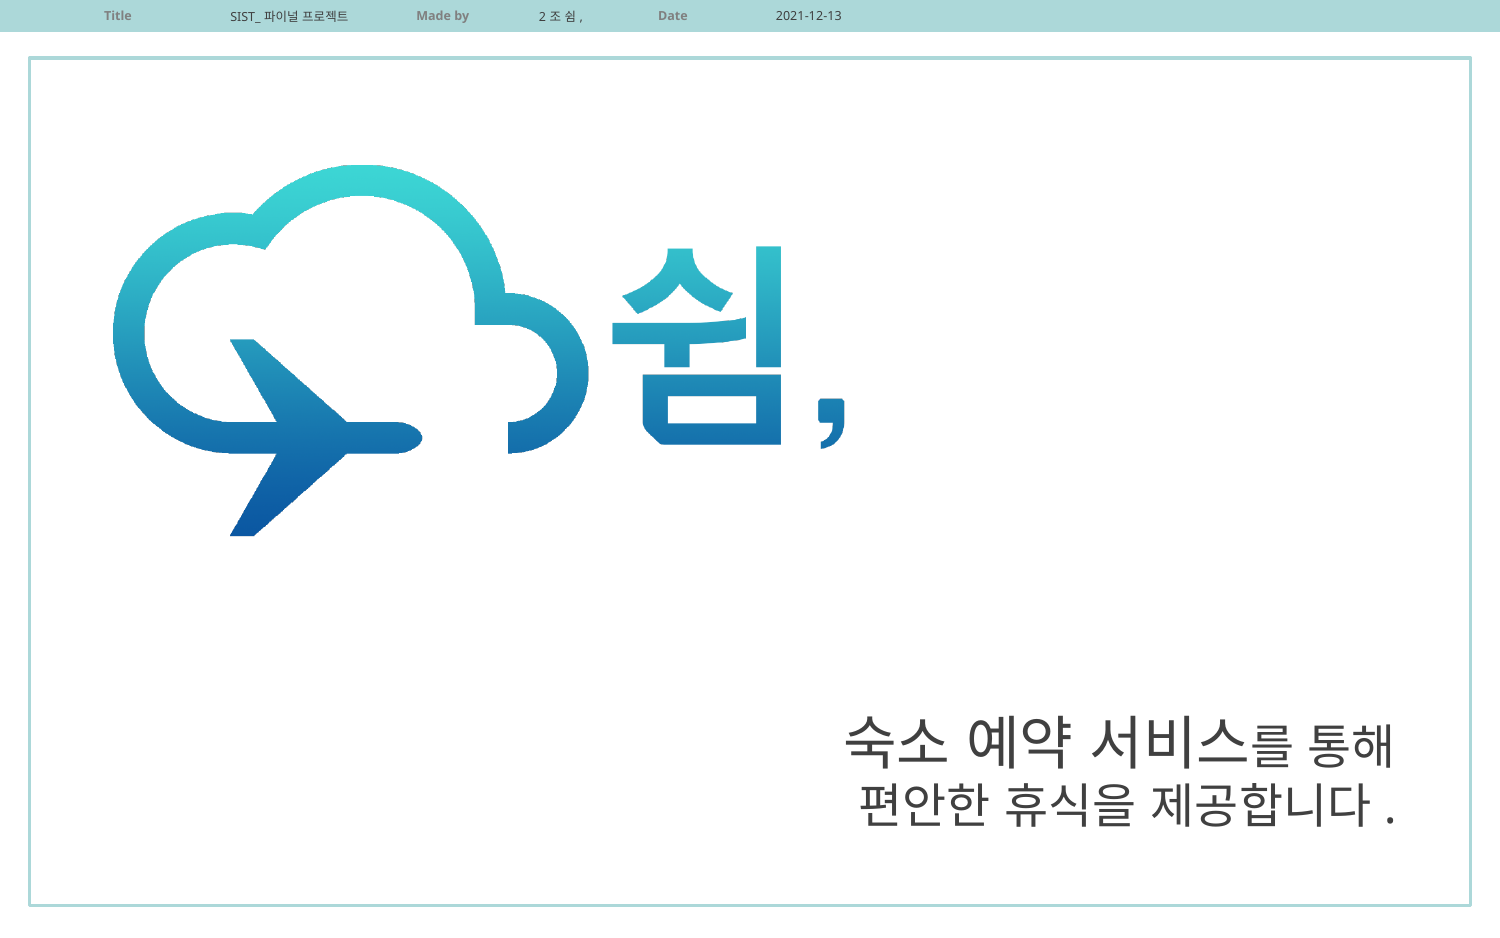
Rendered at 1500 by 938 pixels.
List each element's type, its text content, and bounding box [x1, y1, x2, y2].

text_box [27, 56, 1473, 908]
picture [111, 161, 845, 538]
text_box 숙소 예약 서비스를 통해 편안한 휴식을 제공합니다. [620, 693, 1412, 847]
